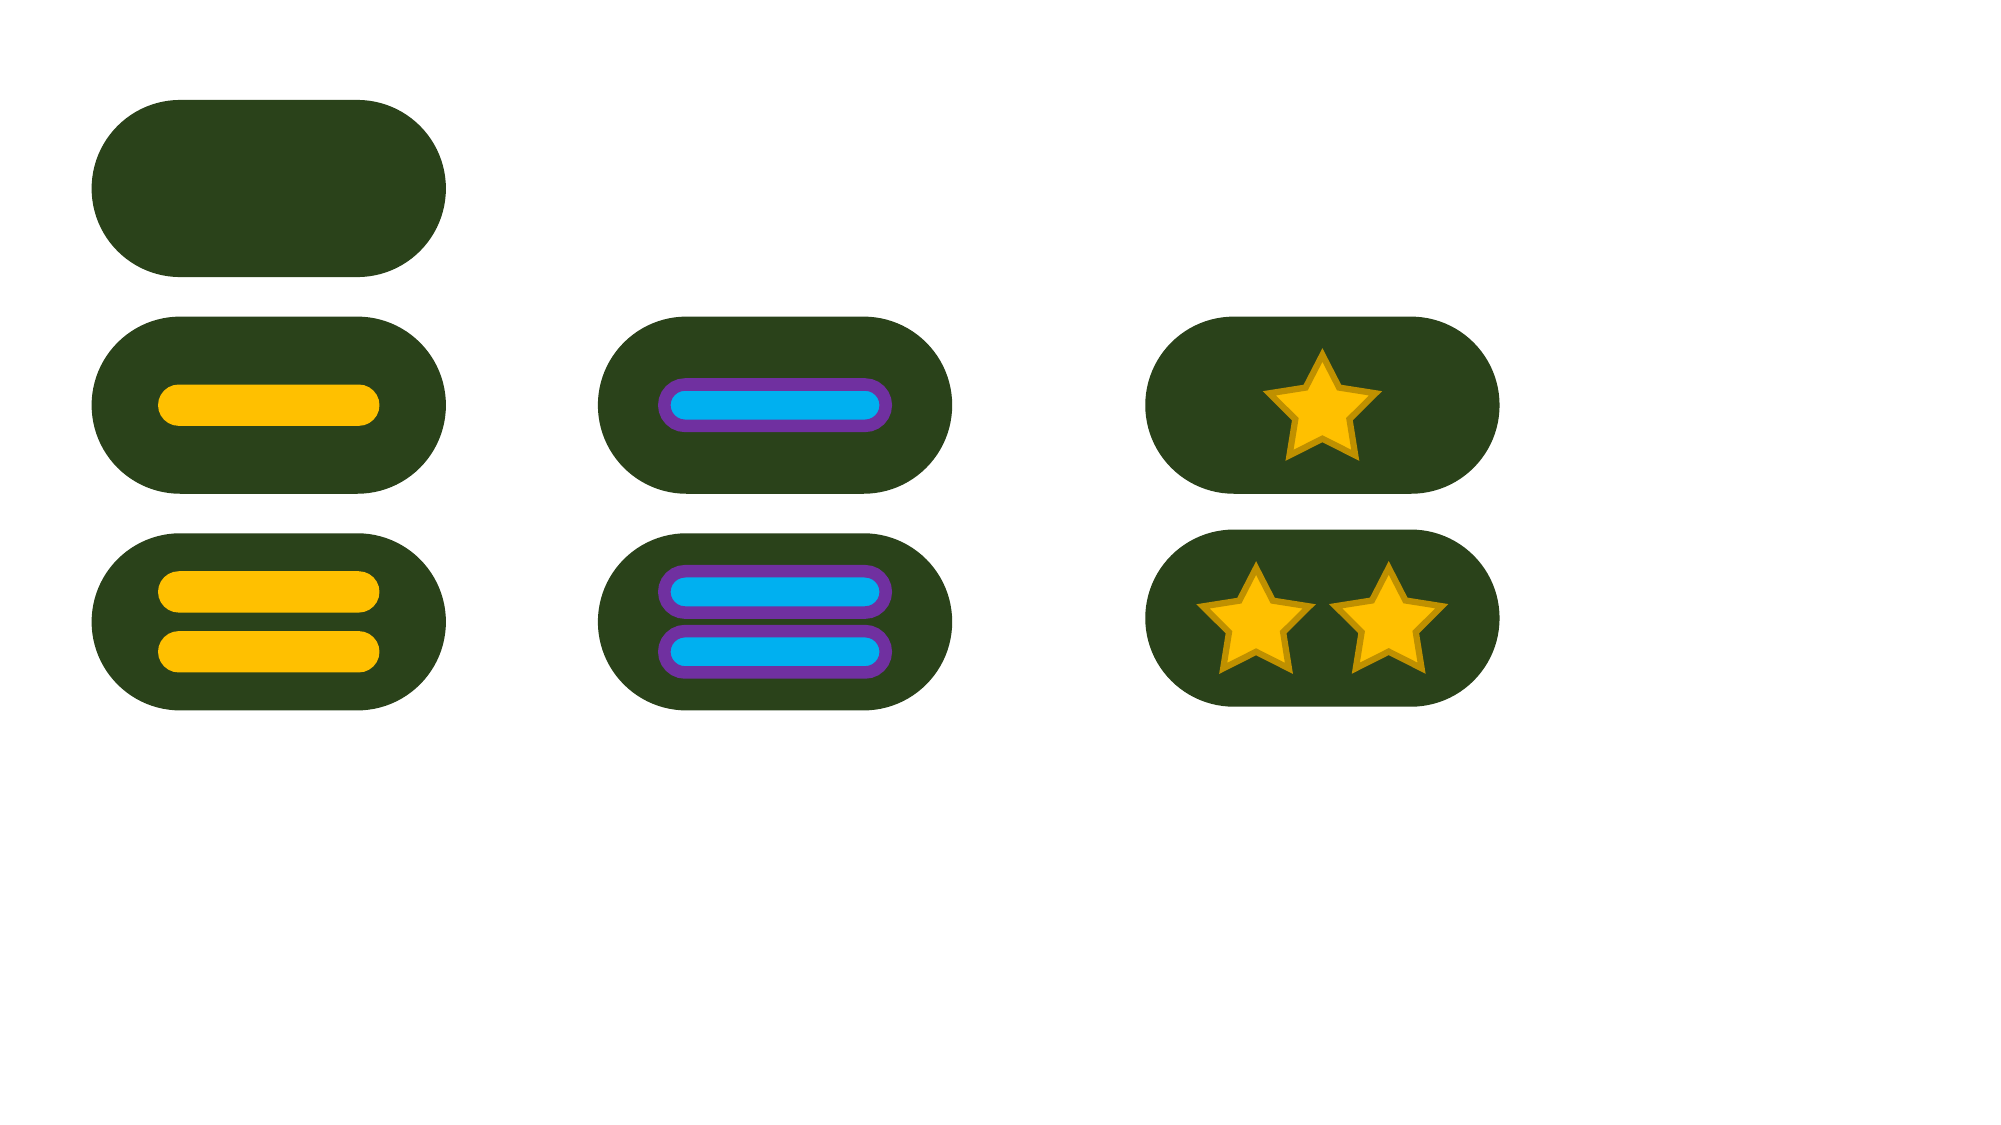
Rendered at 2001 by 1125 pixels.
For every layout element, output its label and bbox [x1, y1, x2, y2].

text_box [597, 316, 953, 494]
text_box [1145, 529, 1500, 707]
text_box [90, 98, 447, 279]
text_box [1145, 316, 1500, 494]
text_box [91, 533, 446, 711]
text_box [91, 316, 446, 494]
text_box [597, 533, 953, 711]
